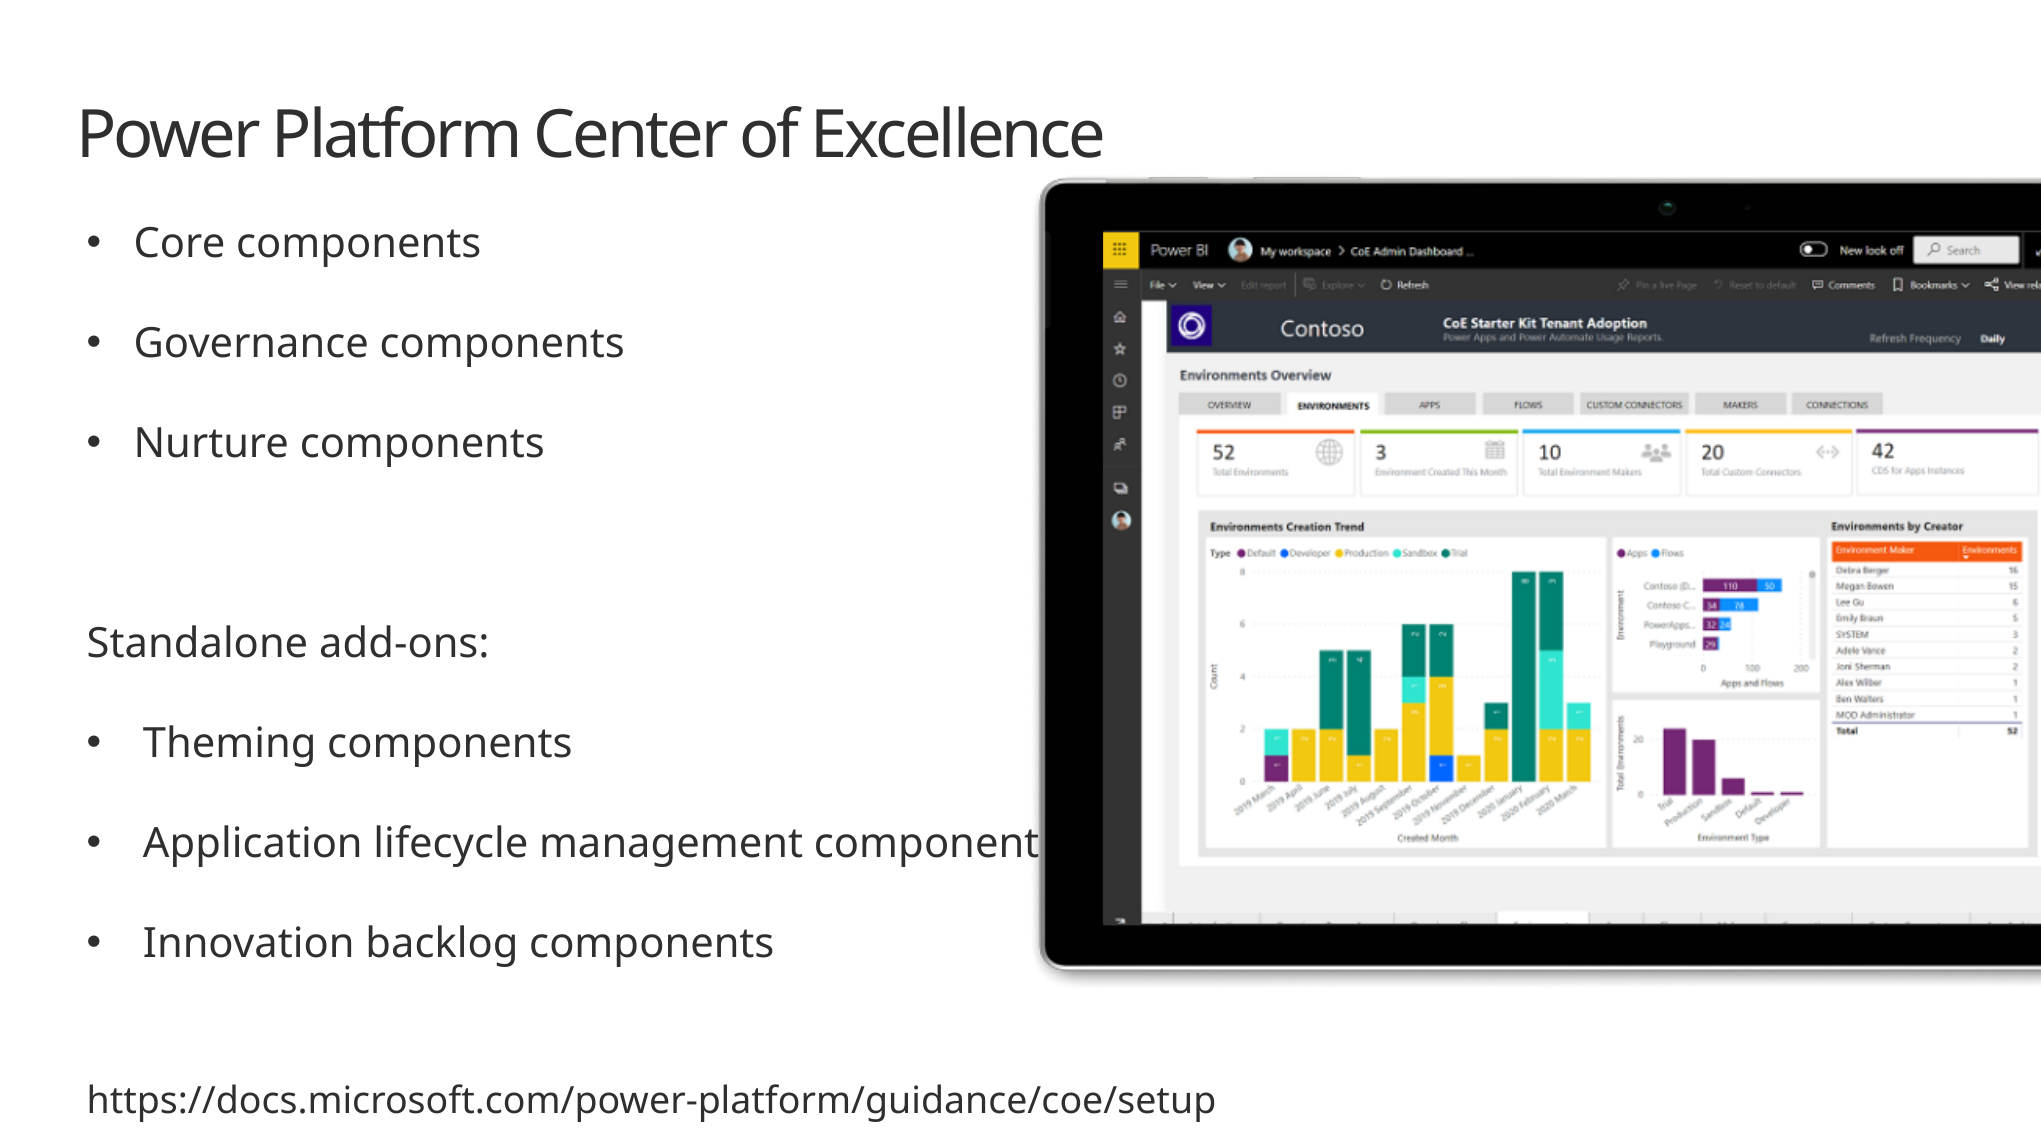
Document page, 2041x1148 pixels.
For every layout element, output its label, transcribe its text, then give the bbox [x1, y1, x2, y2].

text_box https://docs.microsoft.com/power-platform/guidance/coe/setup [71, 1068, 1578, 1128]
title Power Platform Center of Excellence [76, 103, 1969, 167]
text_box Core components Governance components Nurture components Standalone add-ons: Theming components Application lifecycle management components Innovation backlog components [71, 158, 1162, 974]
picture [1024, 167, 2041, 995]
